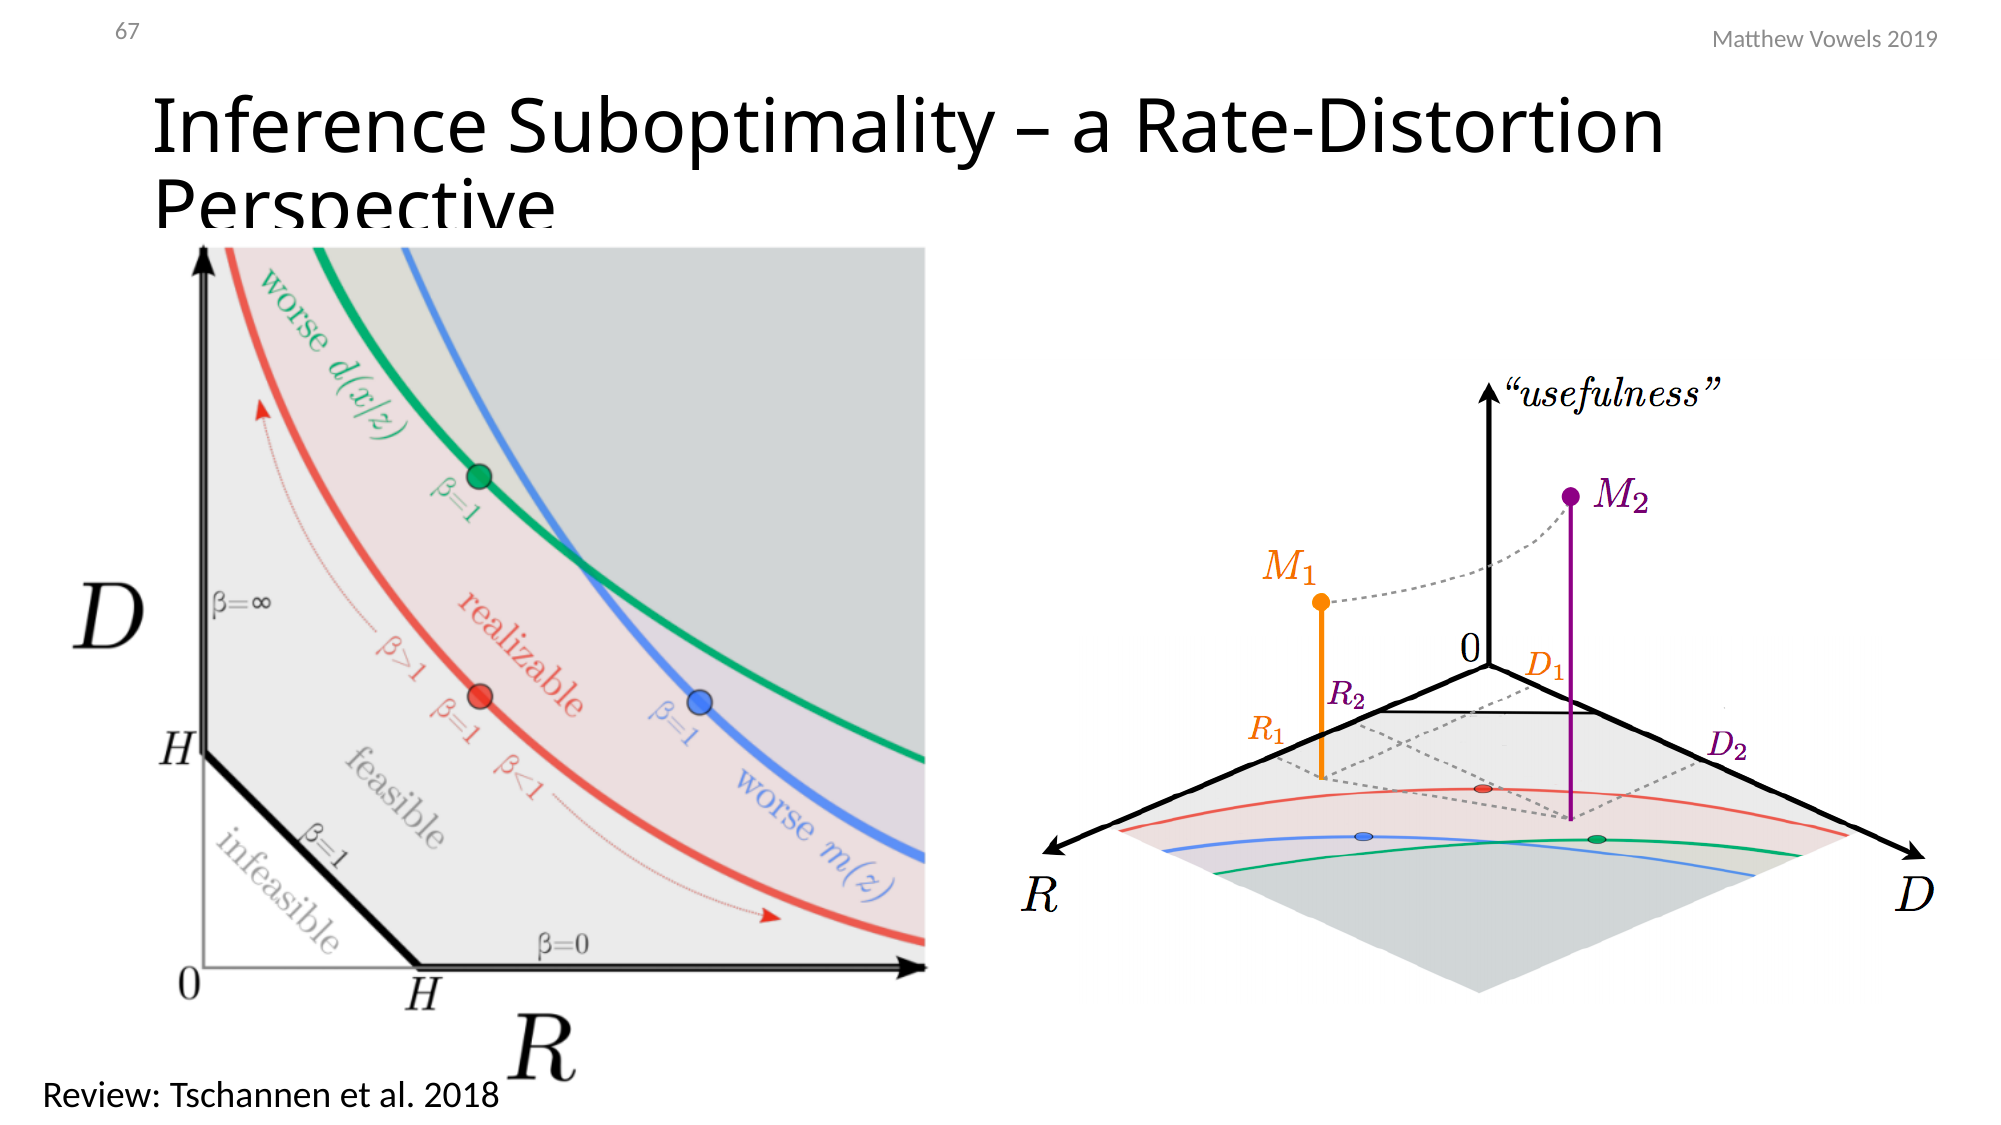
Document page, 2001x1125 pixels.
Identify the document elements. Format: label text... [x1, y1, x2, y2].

picture [958, 359, 2000, 1011]
text_box Review: Tschannen et al. 2018 [27, 1094, 516, 1123]
picture [0, 228, 935, 1094]
slide_number 67 [0, 0, 156, 60]
slide_number Matthew Vowels 2019 [1697, 7, 2000, 68]
title Inference Suboptimality – a Rate-Distortion Perspective [137, 59, 1863, 278]
